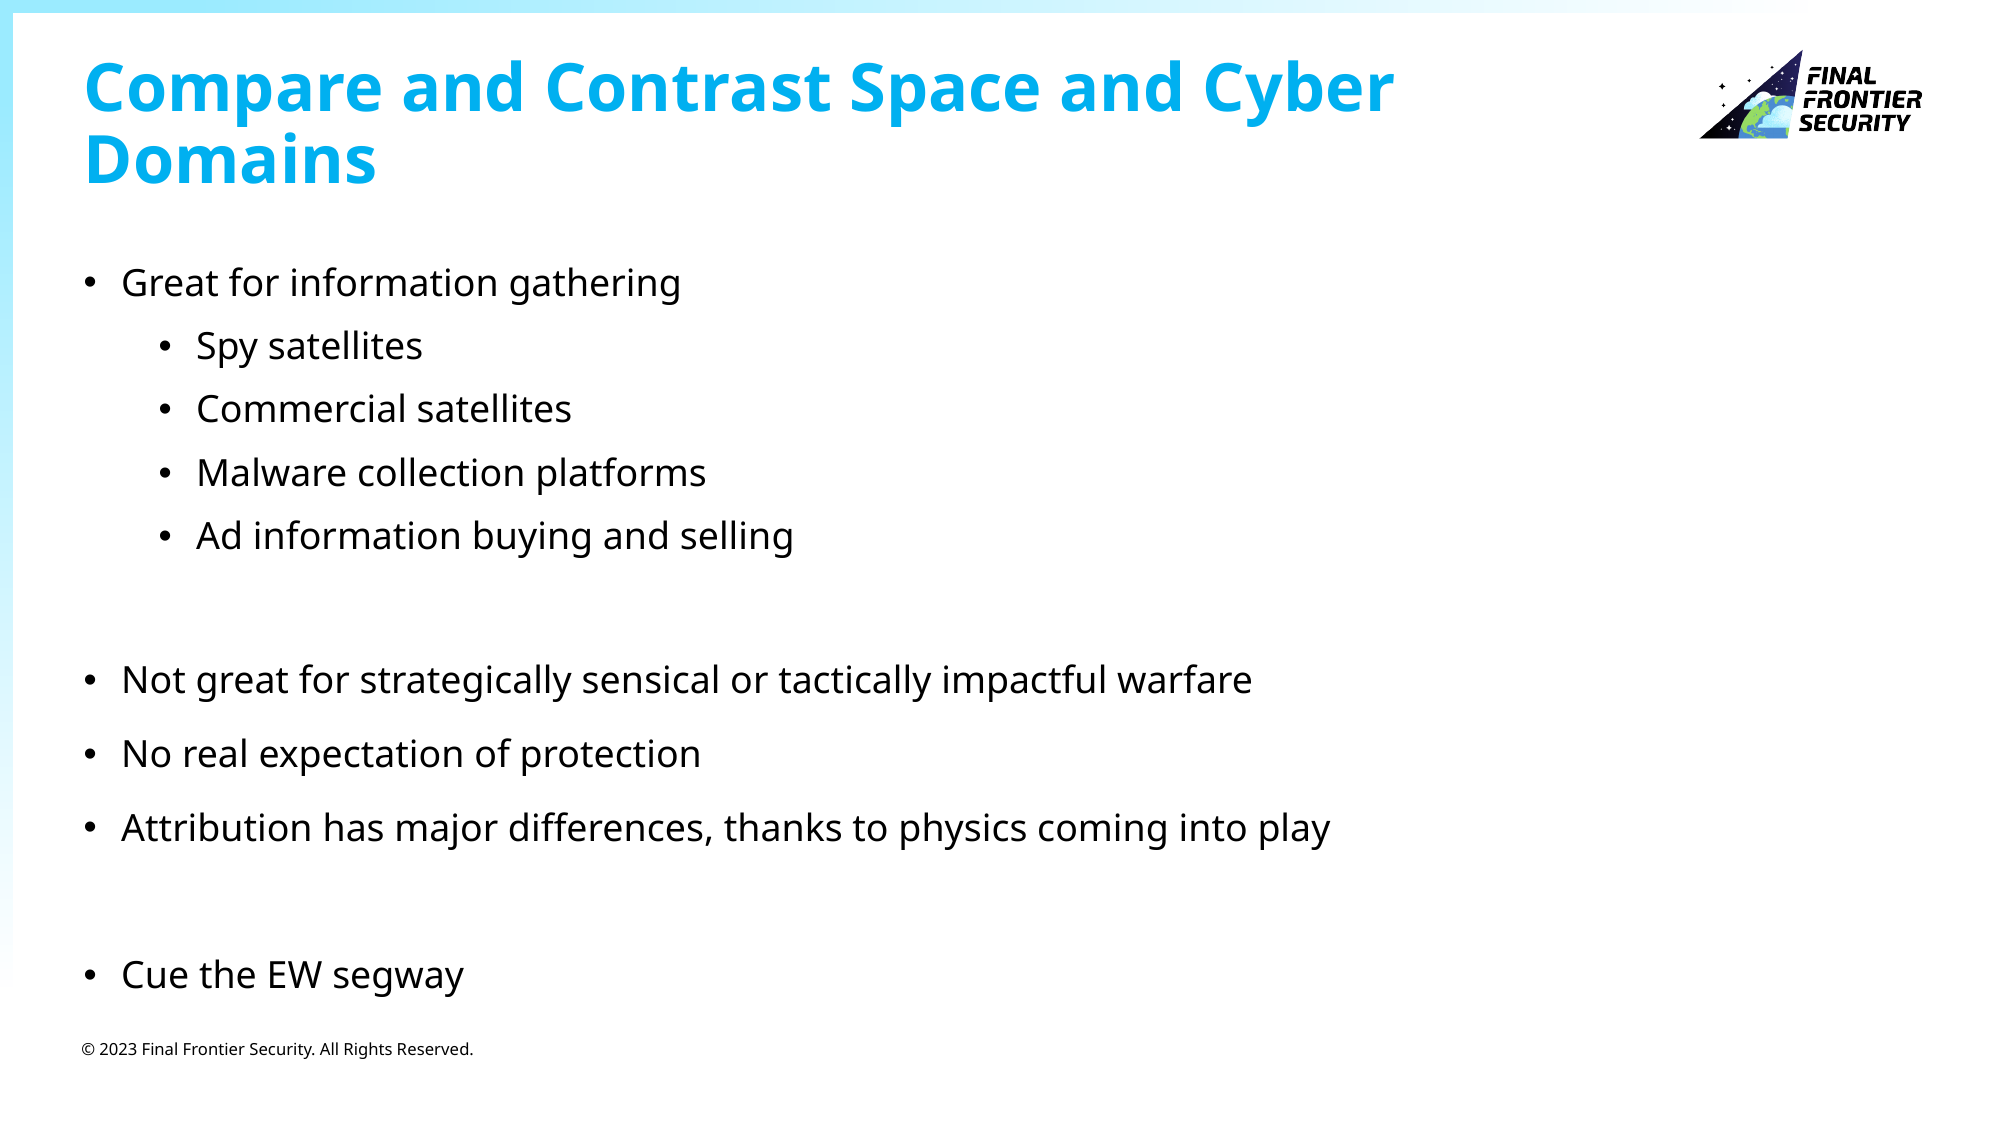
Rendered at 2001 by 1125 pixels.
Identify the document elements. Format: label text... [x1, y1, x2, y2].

list Great for information gathering Spy satellites Commercial satellites Malware collection platforms Ad information buying and selling Not great for strategically sensical or tactically impactful warfare No real expectation of protection Attribution has major differences, thanks to physics coming into play Cue the EW segway [83, 263, 1917, 1021]
picture [1690, 40, 1931, 148]
title Compare and Contrast Space and Cyber Domains [83, 54, 1602, 220]
